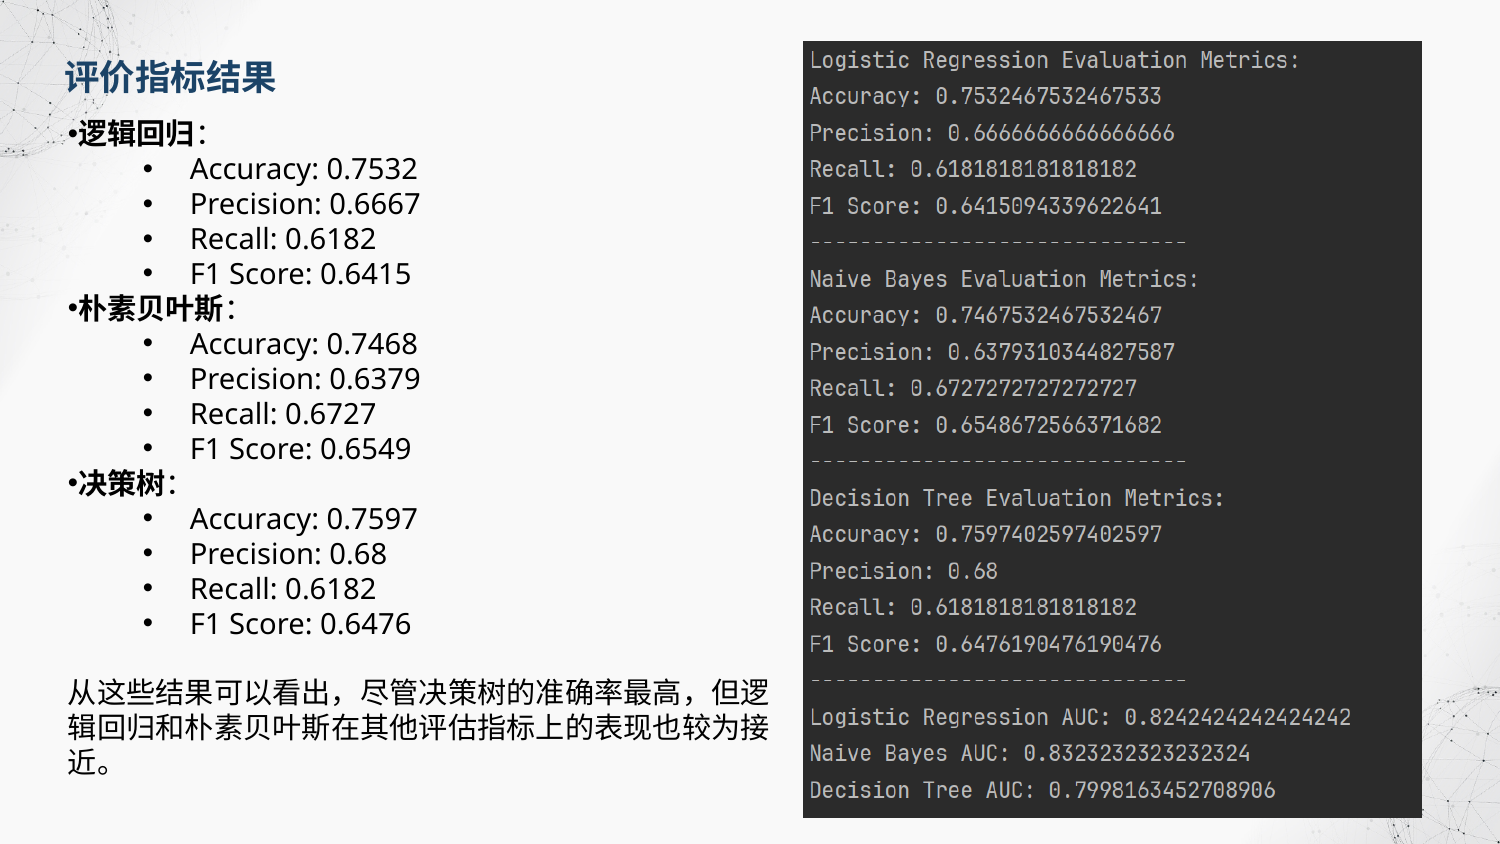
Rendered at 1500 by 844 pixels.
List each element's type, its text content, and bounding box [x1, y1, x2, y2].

text_box 逻辑回归： Accuracy: 0.7532 Precision: 0.6667 Recall: 0.6182 F1 Score: 0.6415 朴素贝叶斯： Accuracy: 0.7468 Precision: 0.6379 Recall: 0.6727 F1 Score: 0.6549 决策树： Accuracy: 0.7597 Precision: 0.68 Recall: 0.6182 F1 Score: 0.6476 从这些结果可以看出，尽管决策树的准确率最高，但逻辑回归和朴素贝叶斯在其他评估指标上的表现也较为接近。 [53, 108, 803, 788]
text_box 评价指标结果 [53, 48, 574, 103]
picture [0, 0, 1500, 844]
